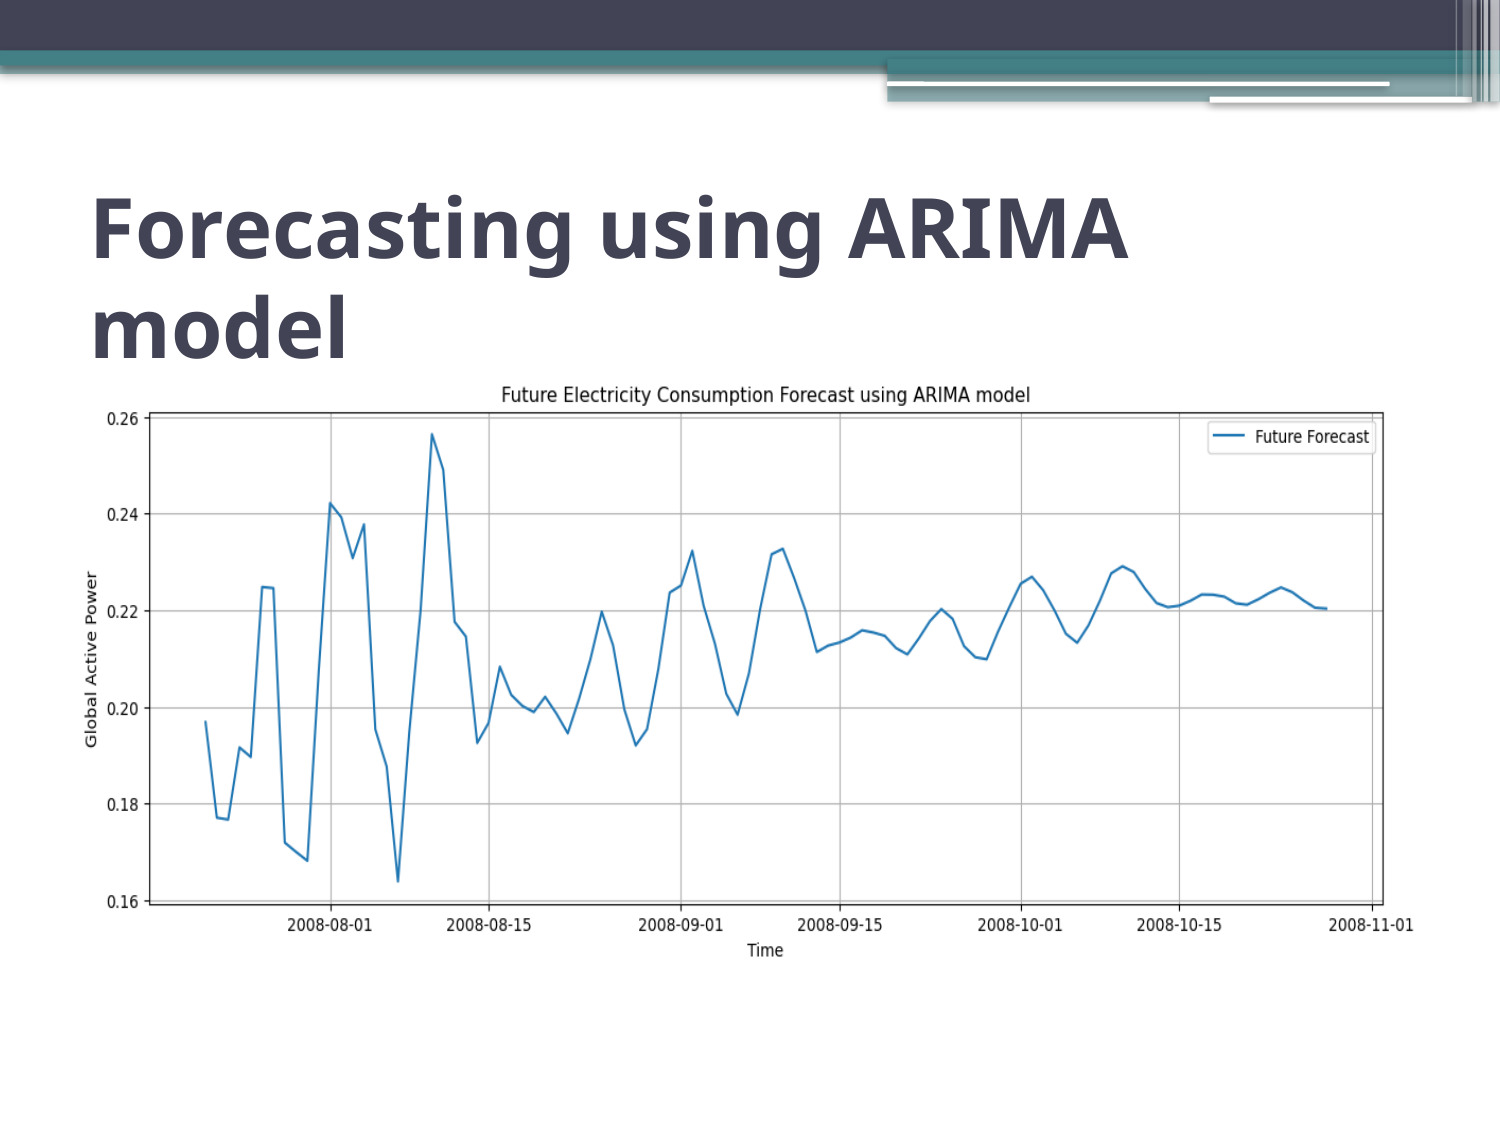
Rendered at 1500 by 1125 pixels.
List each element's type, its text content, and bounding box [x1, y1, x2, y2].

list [74, 374, 1426, 973]
title Forecasting using ARIMA model [75, 187, 1425, 363]
